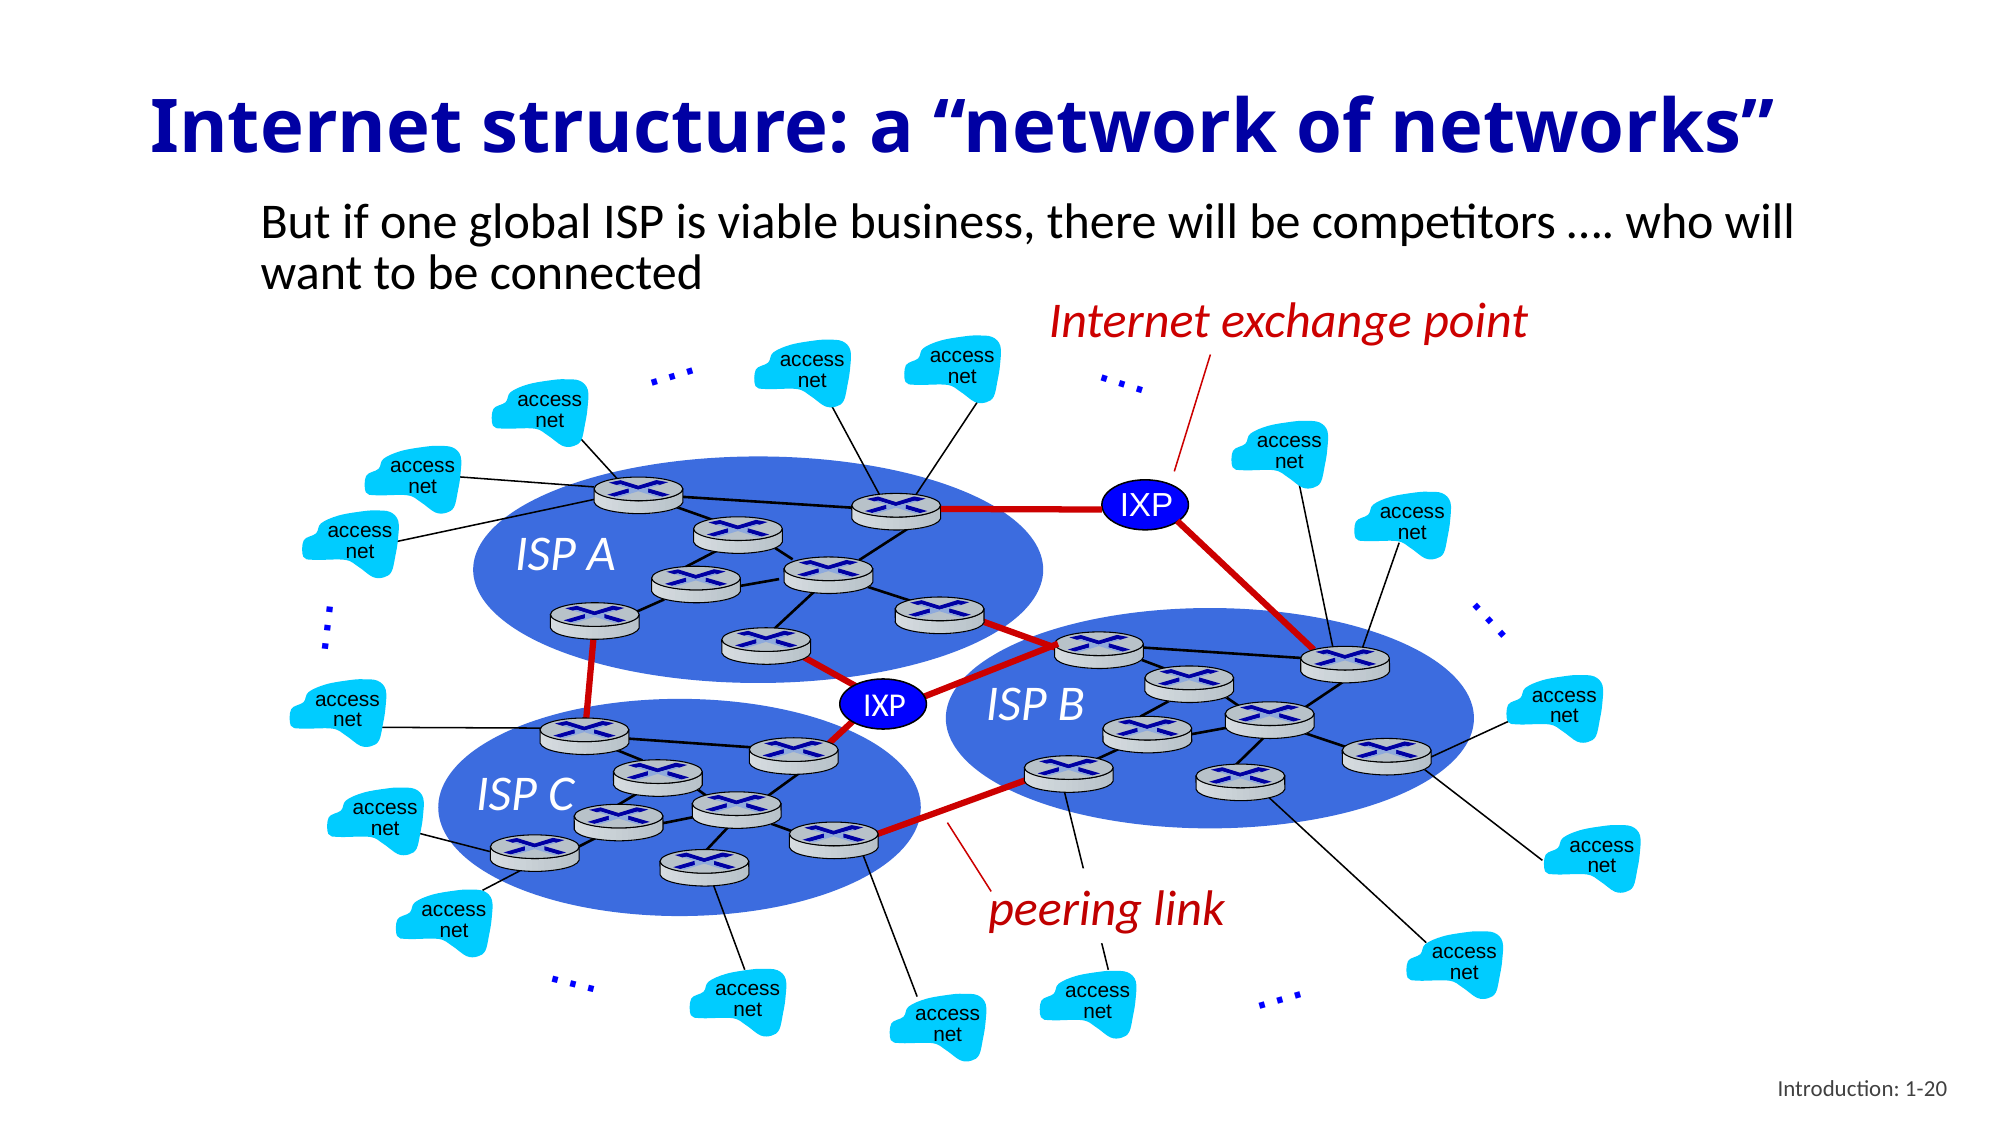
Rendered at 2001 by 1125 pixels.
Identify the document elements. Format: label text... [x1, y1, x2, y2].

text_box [749, 737, 839, 775]
title Internet structure: a “network of networks” [135, 55, 1861, 202]
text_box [1031, 279, 1558, 472]
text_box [947, 822, 1242, 945]
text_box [940, 475, 1314, 650]
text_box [721, 627, 811, 665]
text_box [789, 822, 879, 859]
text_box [265, 314, 1650, 1063]
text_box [1300, 646, 1390, 683]
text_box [895, 596, 985, 634]
text_box But if one global ISP is viable business, there will be competitors …. who will want to be connected [245, 190, 1841, 302]
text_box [585, 617, 1068, 840]
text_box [550, 602, 640, 640]
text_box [1054, 631, 1144, 669]
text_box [540, 717, 629, 755]
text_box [789, 643, 1059, 758]
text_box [1024, 755, 1114, 793]
slide_number Introduction: 1-20 [1512, 1056, 1963, 1117]
